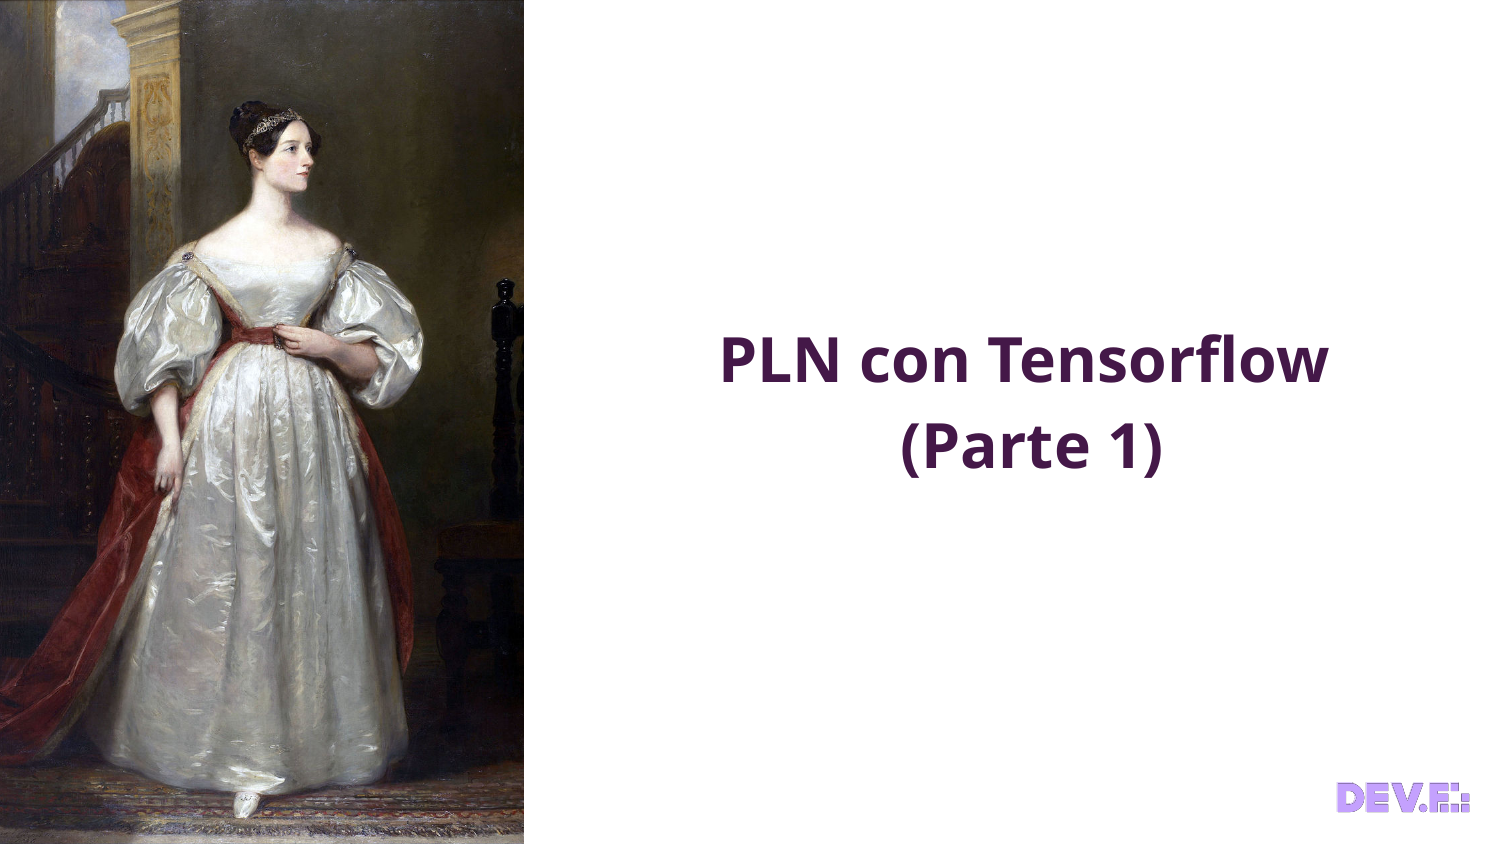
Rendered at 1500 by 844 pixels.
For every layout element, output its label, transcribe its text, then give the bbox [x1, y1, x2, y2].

text_box PLN con Tensorflow (Parte 1) [630, 293, 1435, 568]
picture [0, 0, 524, 844]
picture [1330, 776, 1474, 818]
